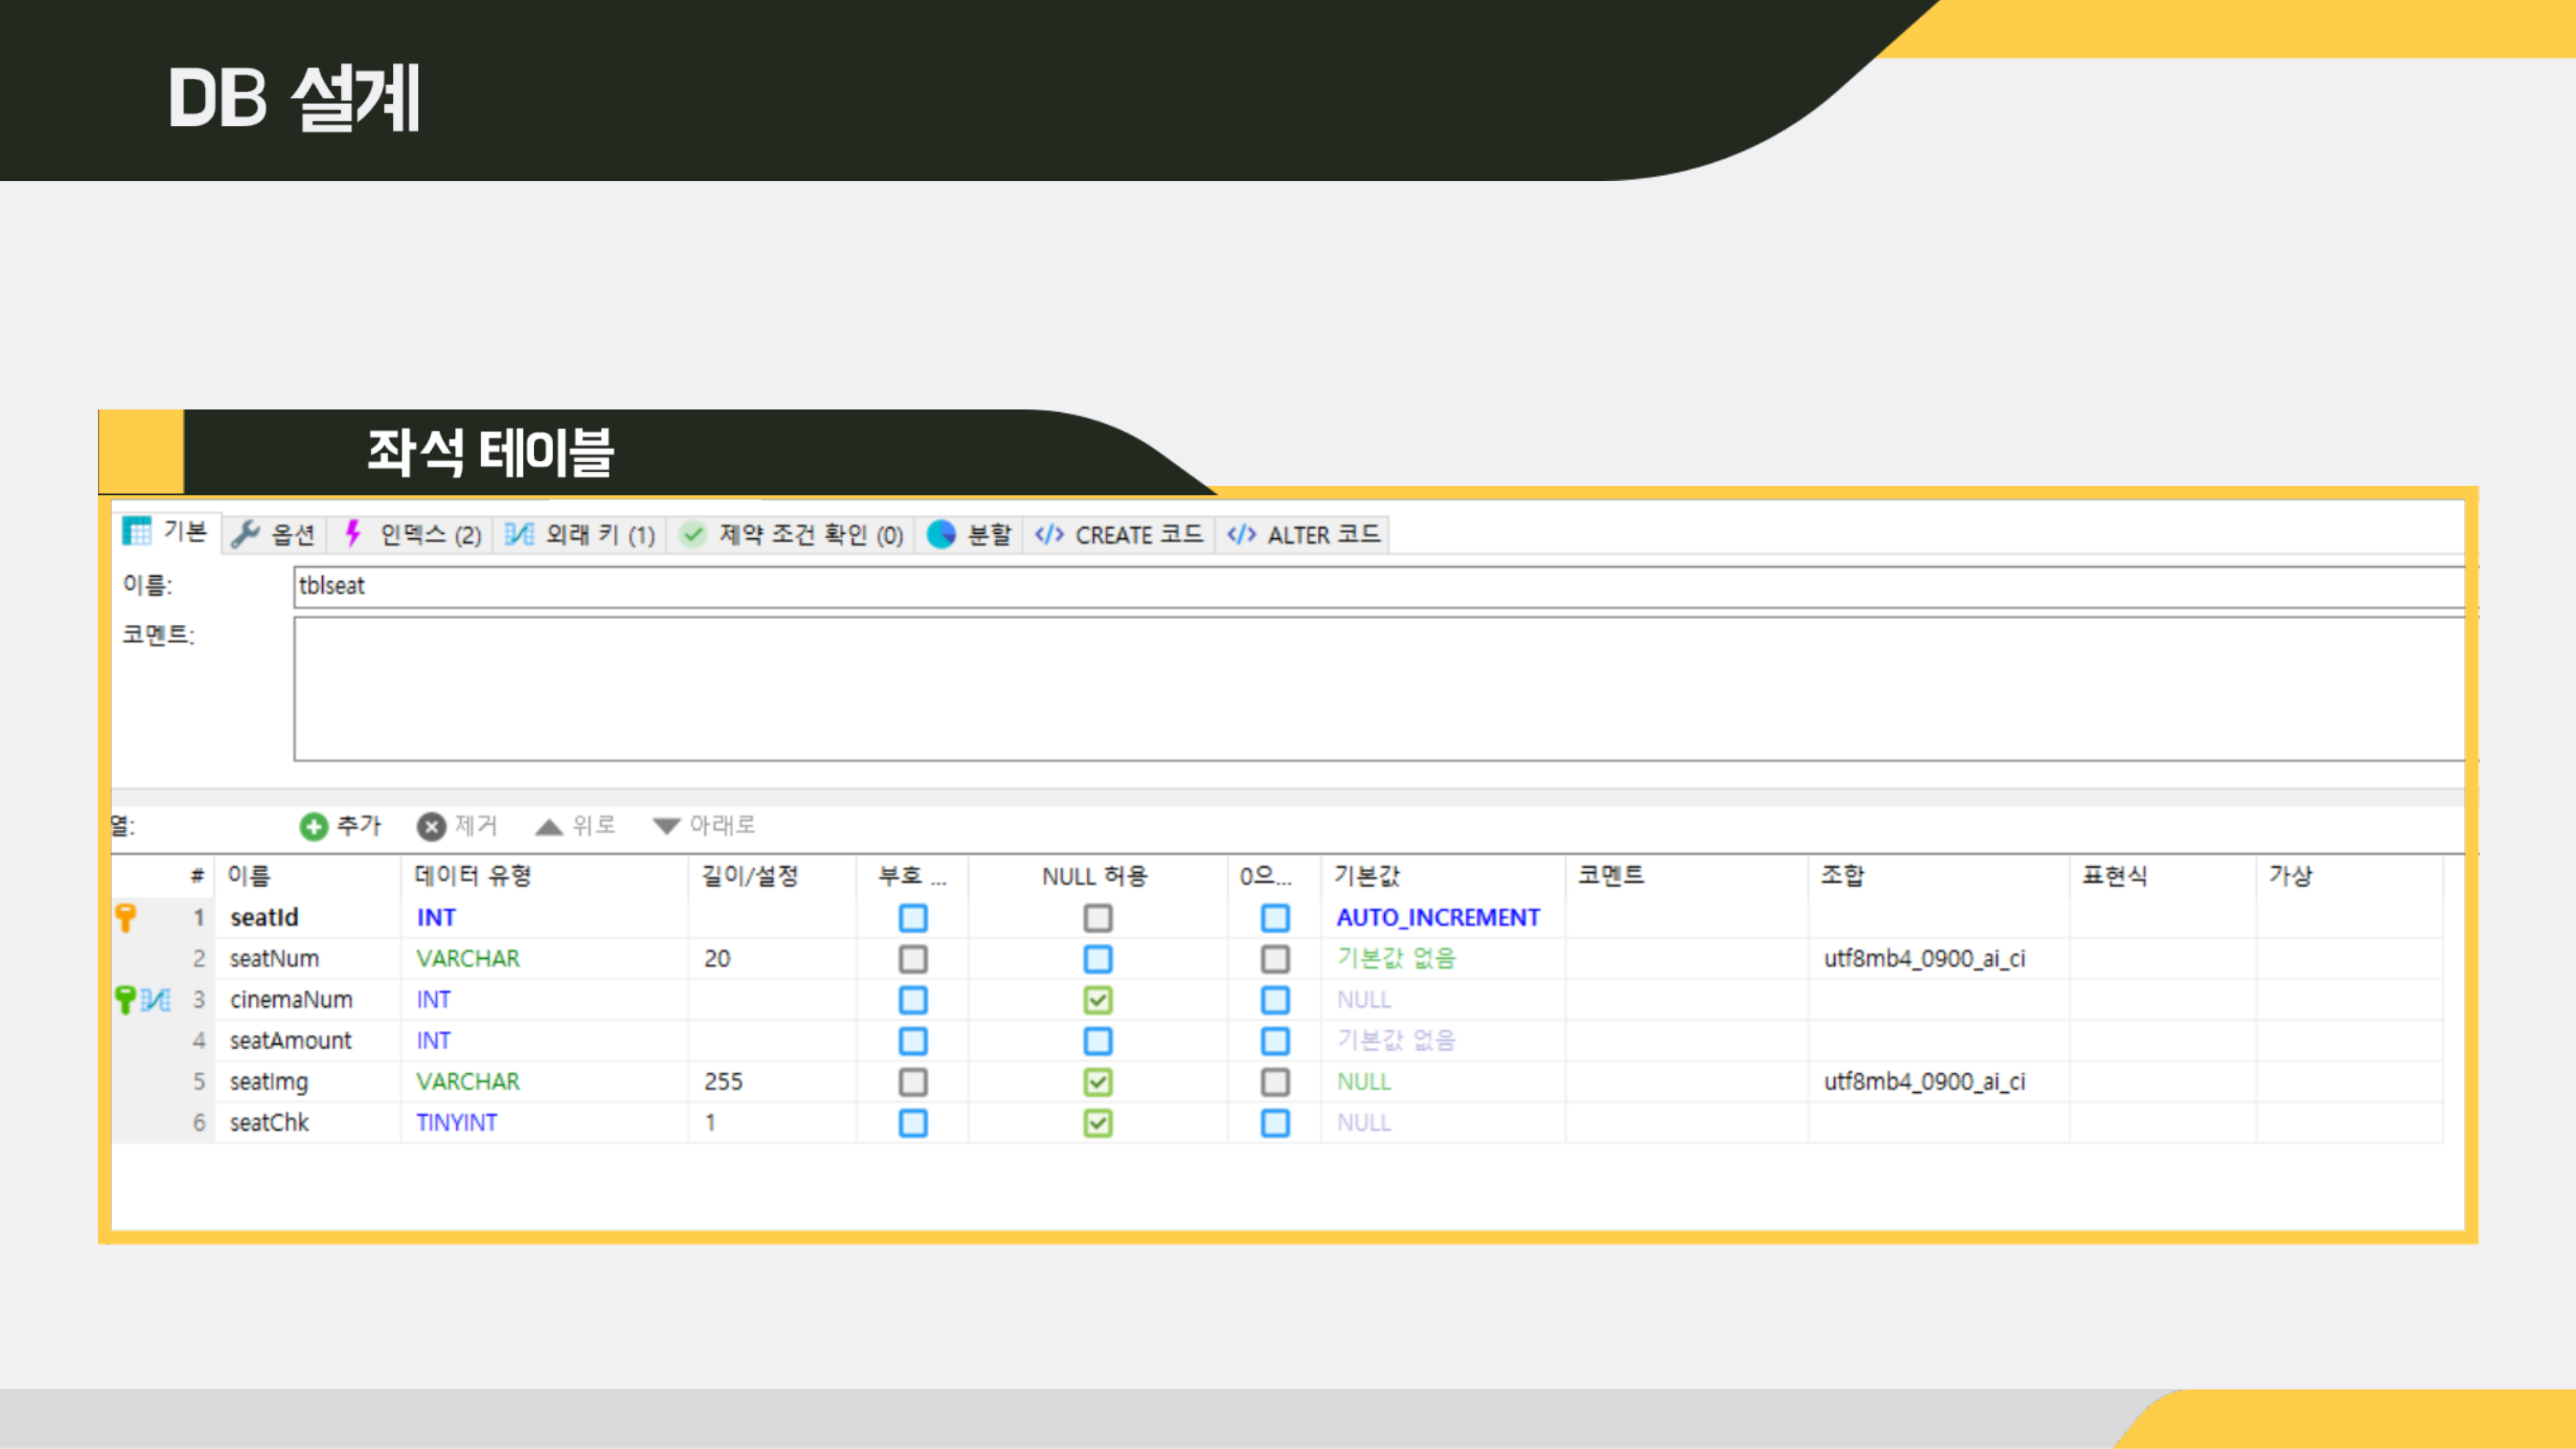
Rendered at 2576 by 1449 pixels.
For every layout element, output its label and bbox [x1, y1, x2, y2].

picture [0, 0, 2576, 227]
picture [0, 385, 2480, 1246]
picture [0, 1389, 2576, 1449]
